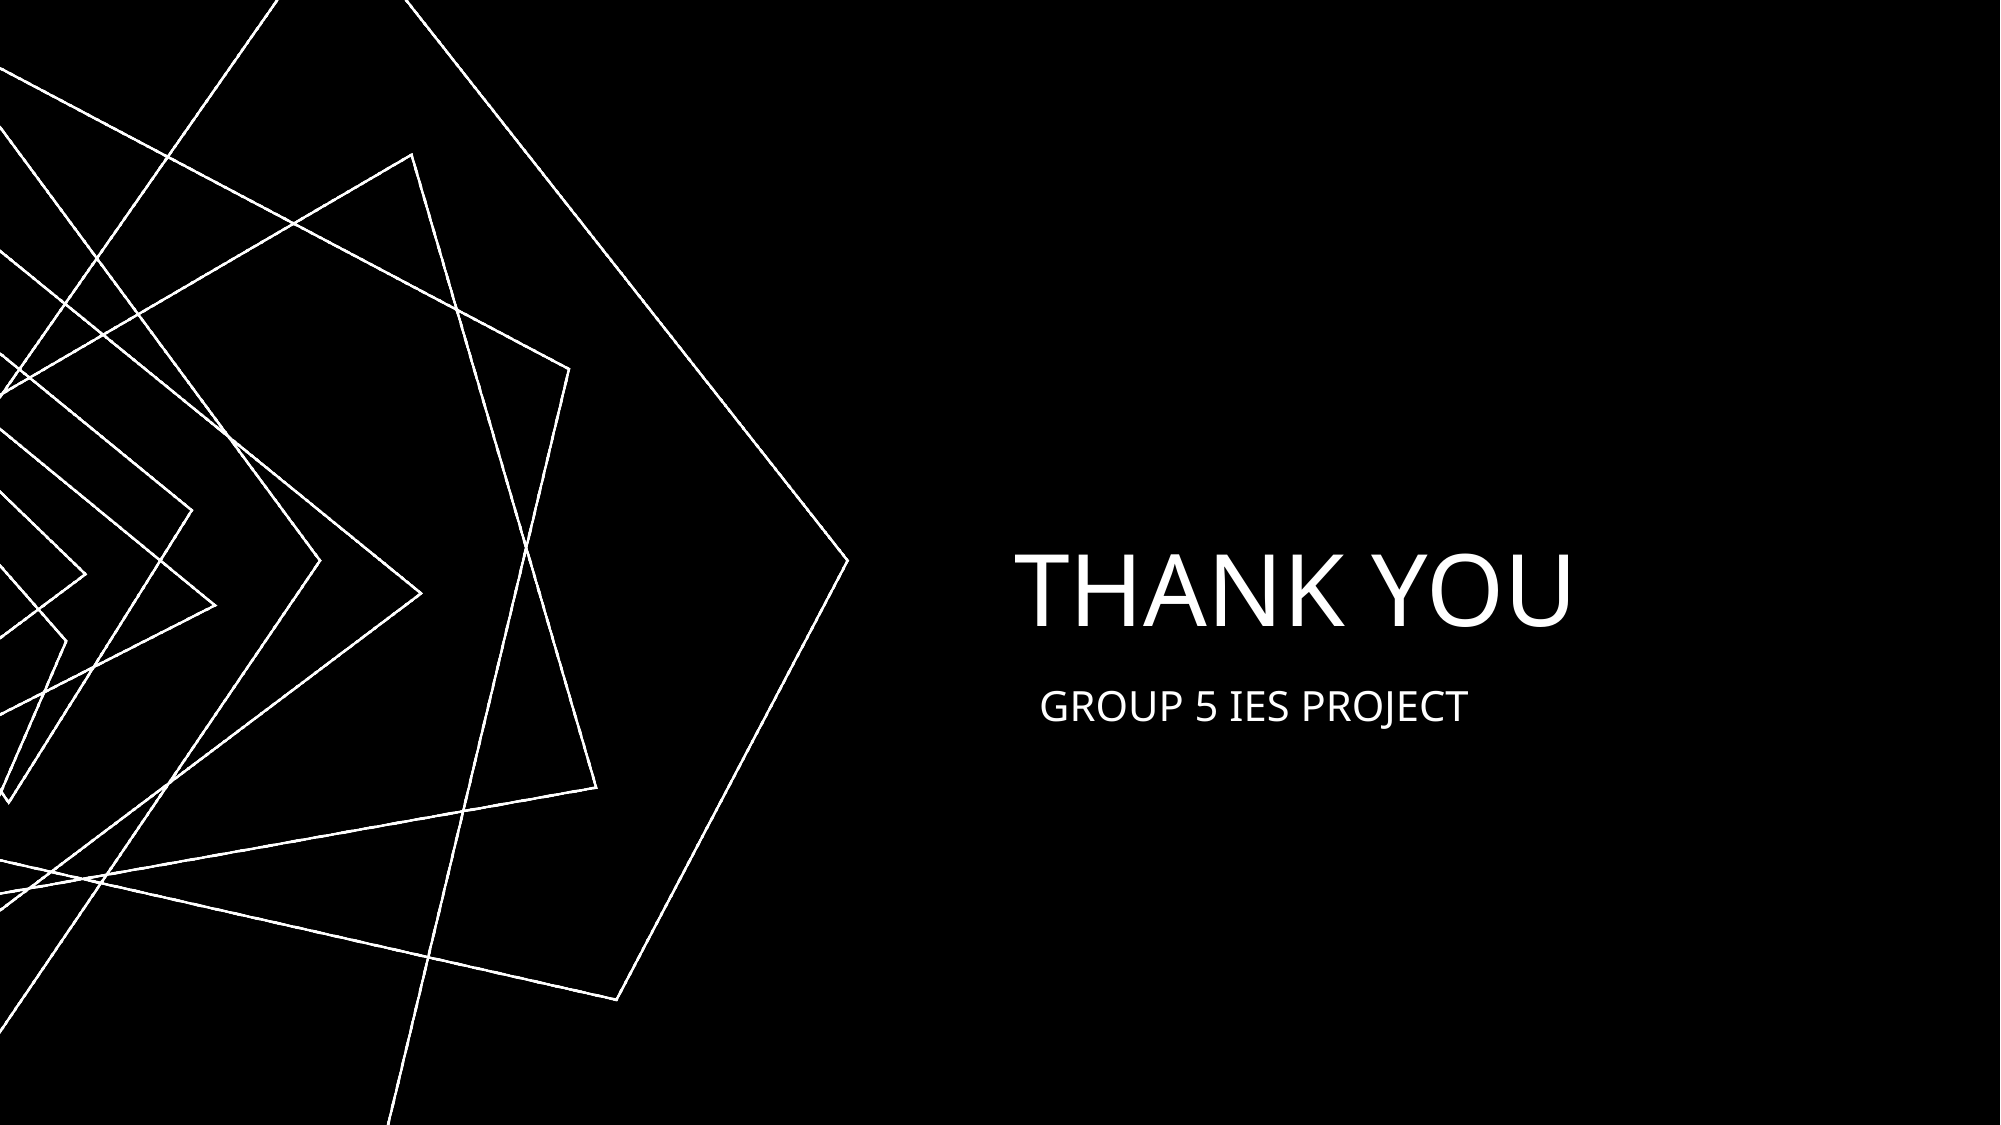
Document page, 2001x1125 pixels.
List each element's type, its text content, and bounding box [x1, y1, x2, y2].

list GROUP 5 IES PROJECT [1024, 677, 1854, 1091]
picture [0, 0, 850, 1125]
title Thank you [999, 61, 1829, 656]
